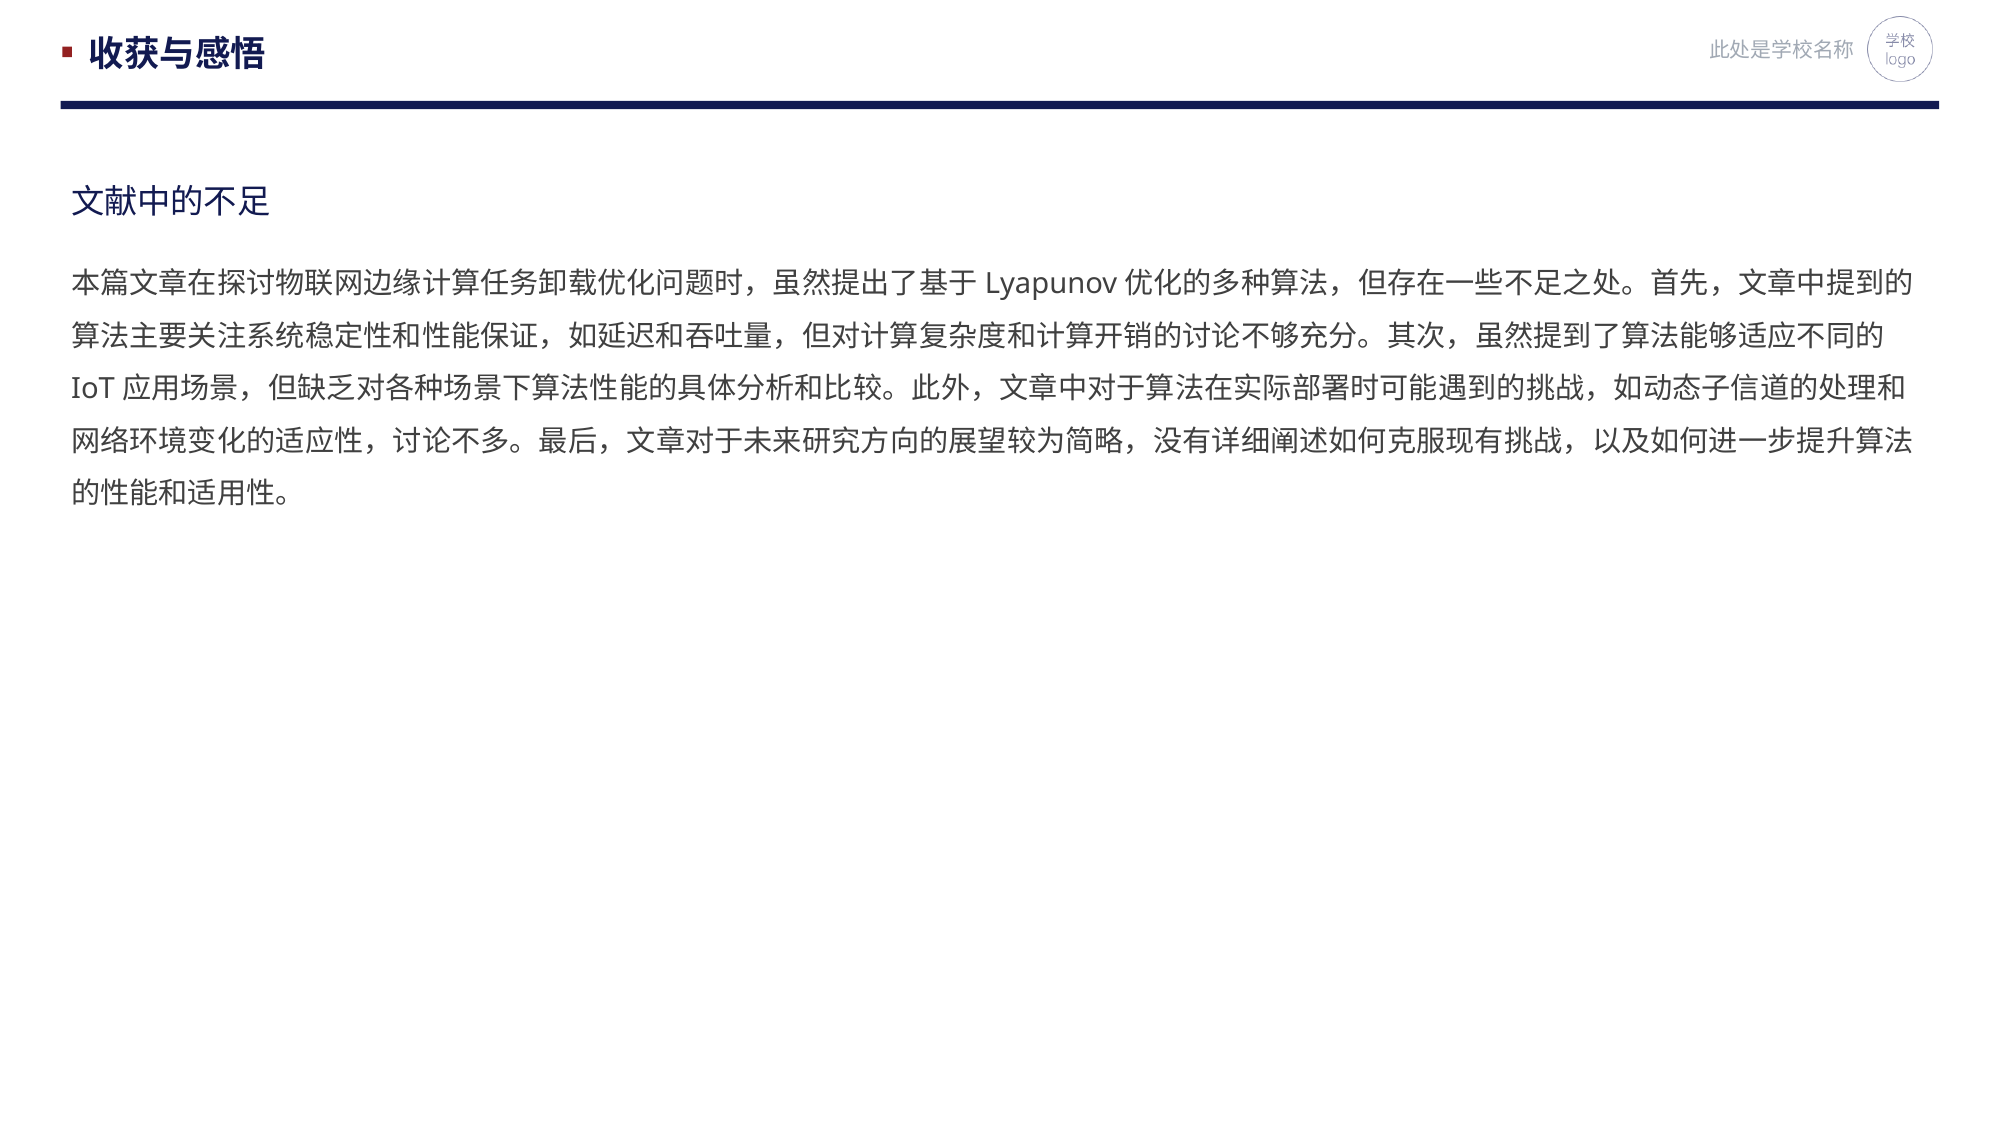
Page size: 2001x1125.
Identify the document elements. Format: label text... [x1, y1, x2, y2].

text_box 文献中的不足 [56, 160, 659, 239]
text_box 此处是学校名称 [1553, 28, 1867, 69]
text_box 收获与感悟 [74, 23, 470, 81]
text_box 本篇文章在探讨物联网边缘计算任务卸载优化问题时，虽然提出了基于Lyapunov优化的多种算法，但存在一些不足之处。首先，文章中提到的算法主要关注系统稳定性和性能保证，如延迟和吞吐量，但对计算复杂度和计算开销的讨论不够充分。其次，虽然提到了算法能够适应不同的IoT应用场景，但缺乏对各种场景下算法性能的具体分析和比较。此外，文章中对于算法在实际部署时可能遇到的挑战，如动态子信道的处理和网络环境变化的适应性，讨论不多。最后，文章对于未来研究方向的展望较为简略，没有详细阐述如何克服现有挑战，以及如何进一步提升算法的性能和适用性。 [56, 239, 1931, 1070]
text_box [61, 46, 73, 58]
text_box [60, 100, 1940, 110]
picture [1867, 16, 1933, 82]
